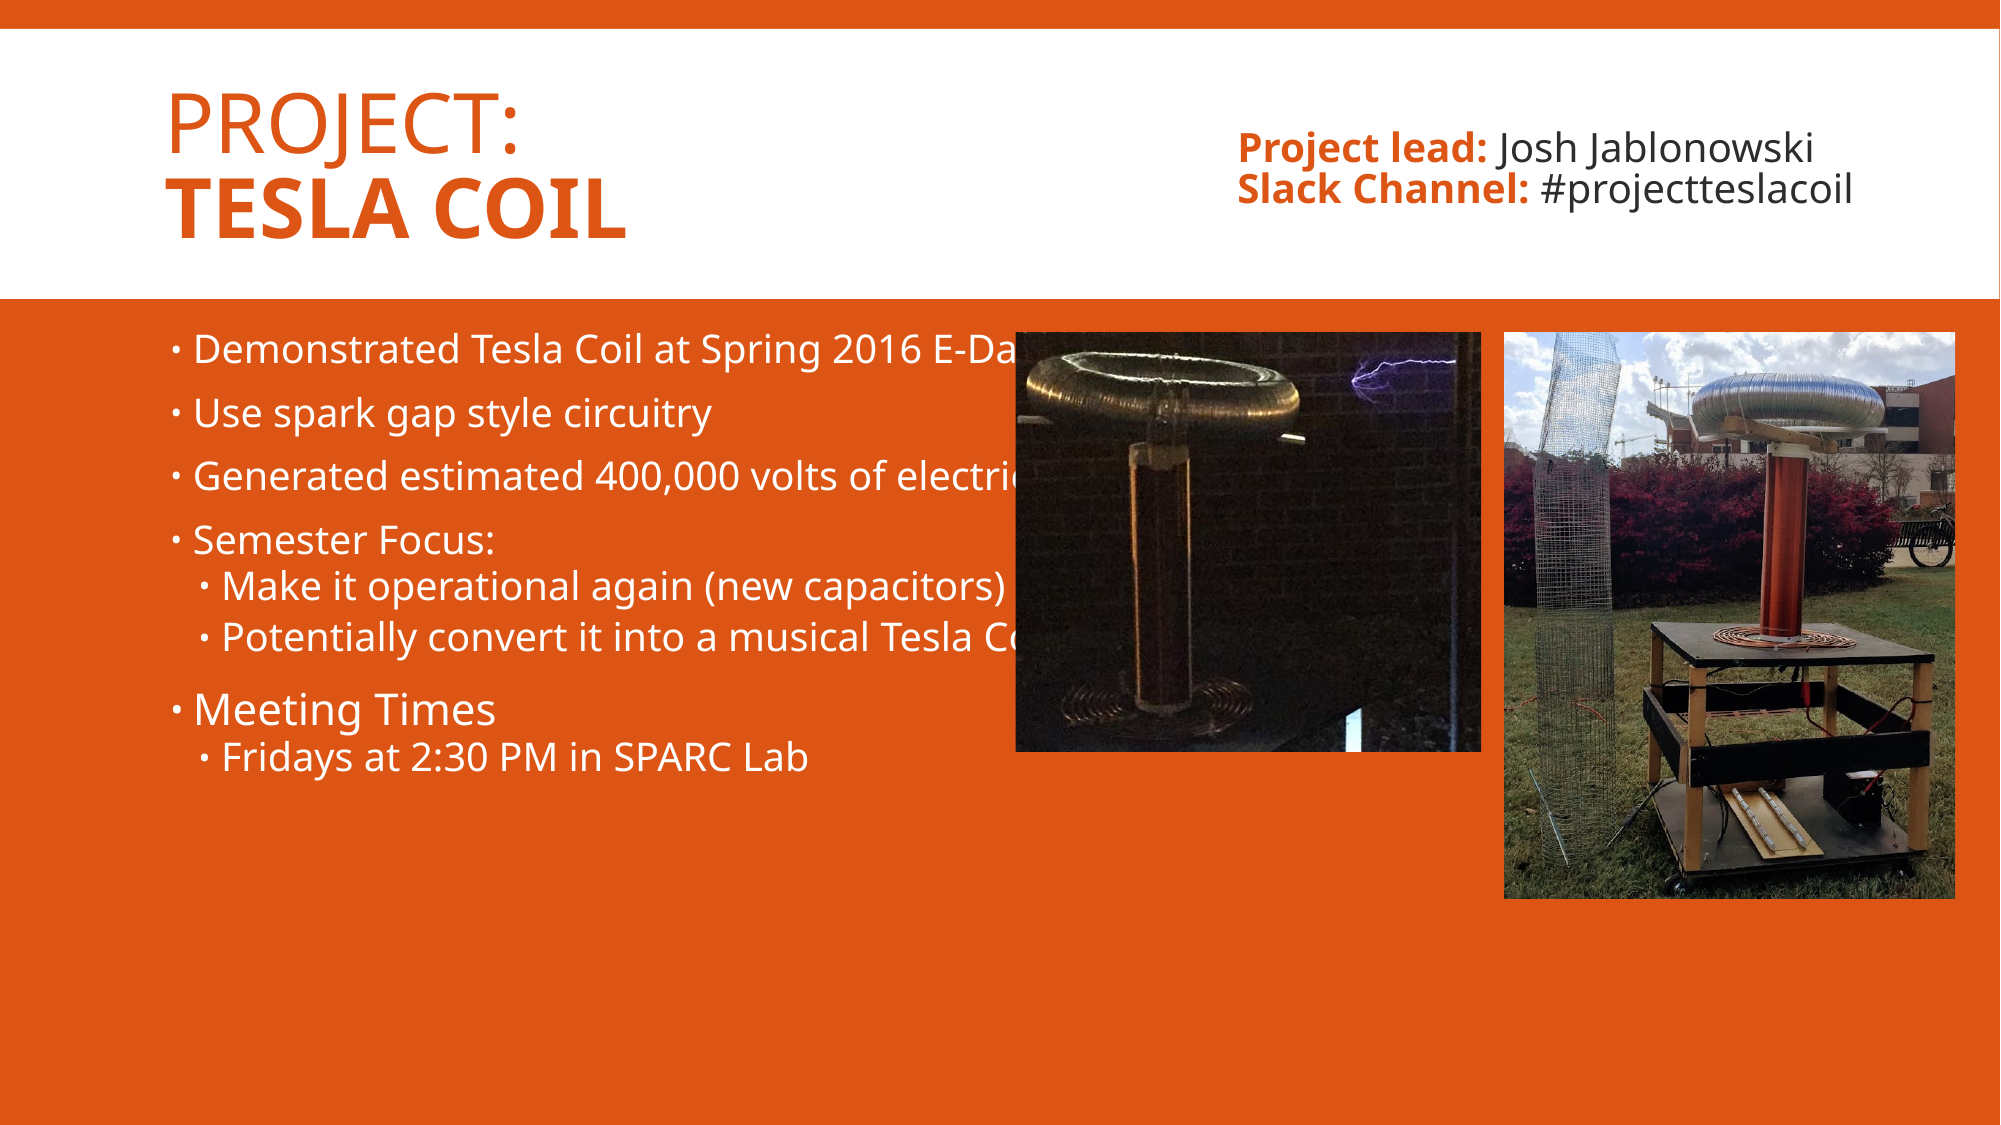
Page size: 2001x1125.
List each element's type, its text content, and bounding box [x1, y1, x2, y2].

text_box Demonstrated Tesla Coil at Spring 2016 E-Day Use spark gap style circuitry Generated estimated 400,000 volts of electricity. Semester Focus: Make it operational again (new capacitors) Potentially convert it into a musical Tesla Coil. Meeting Times Fridays at 2:30 PM in SPARC Lab [149, 322, 1282, 1046]
title Project: Tesla Coil [149, 46, 1223, 295]
text_box Project lead: Josh Jablonowski Slack Channel: #projectteslacoil [1222, 94, 1949, 247]
picture [1015, 331, 1482, 752]
picture [1503, 331, 1956, 900]
